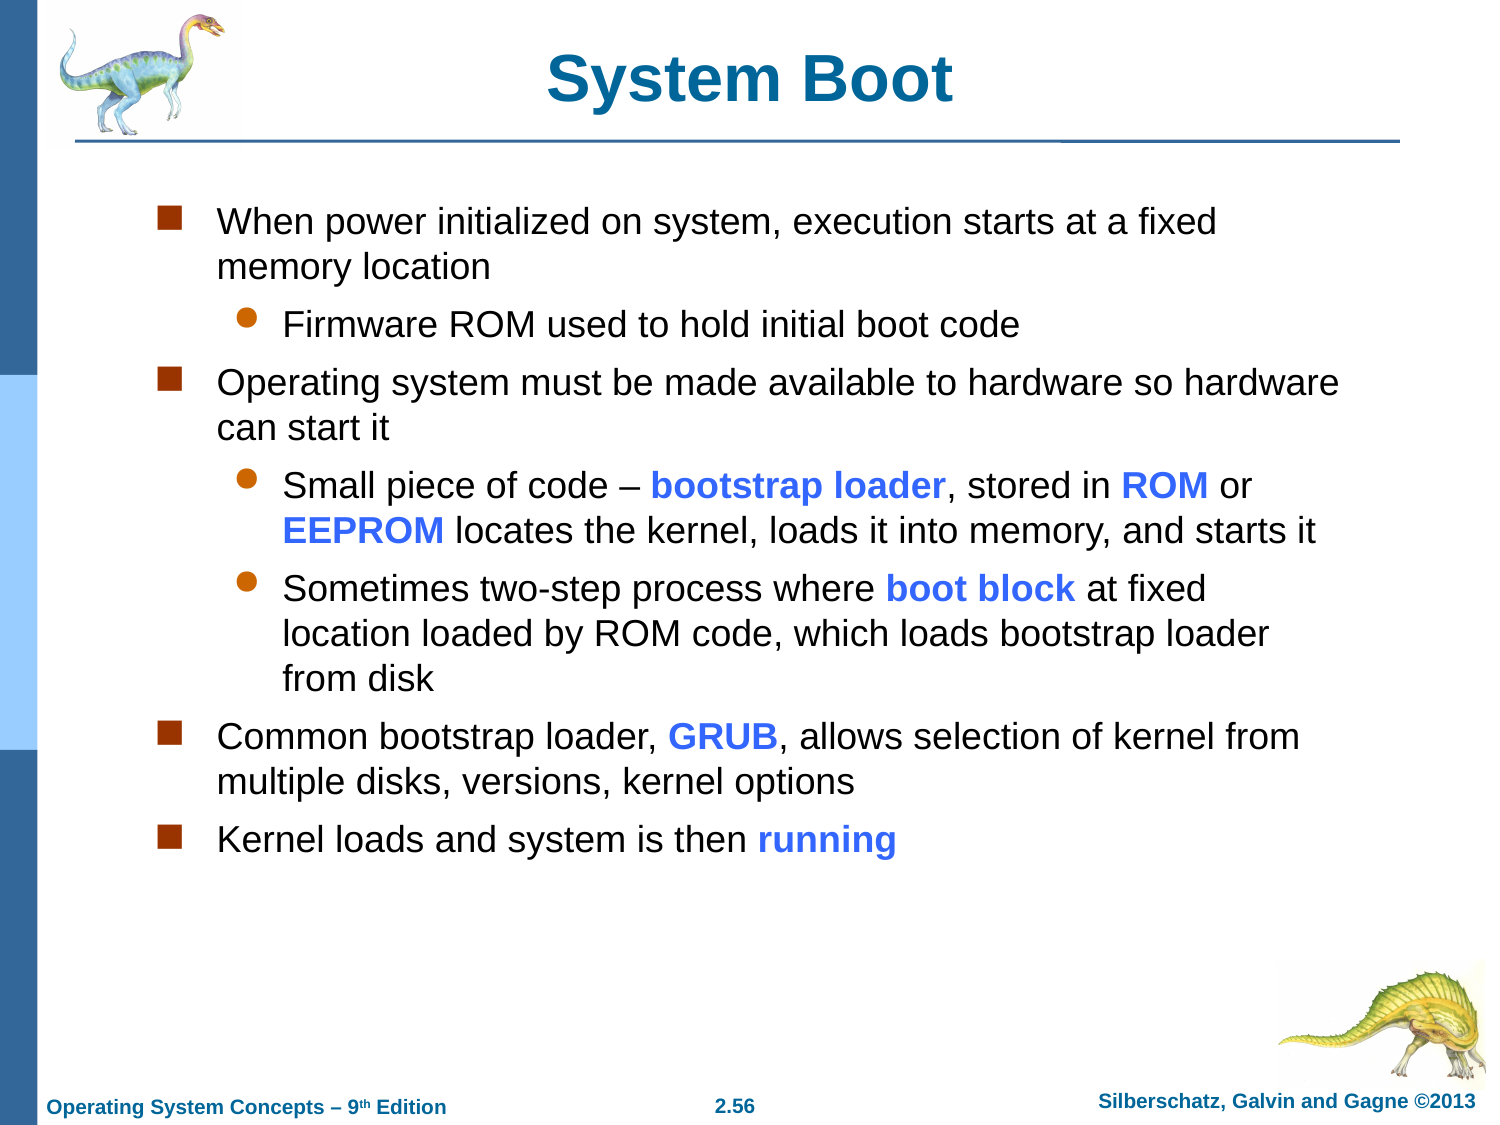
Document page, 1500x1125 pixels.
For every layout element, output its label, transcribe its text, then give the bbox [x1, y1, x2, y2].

picture [46, 0, 243, 149]
picture [1275, 959, 1486, 1090]
title System Boot [75, 27, 1425, 122]
list When power initialized on system, execution starts at a fixed memory location Firmware ROM used to hold initial boot code Operating system must be made available to hardware so hardware can start it Small piece of code – bootstrap loader, stored in ROM or EEPROM locates the kernel, loads it into memory, and starts it Sometimes two-step process where boot block at fixed location loaded by ROM code, which loads bootstrap loader from disk Common bootstrap loader, GRUB, allows selection of kernel from multiple disks, versions, kernel options Kernel loads and system is then running [145, 189, 1361, 933]
